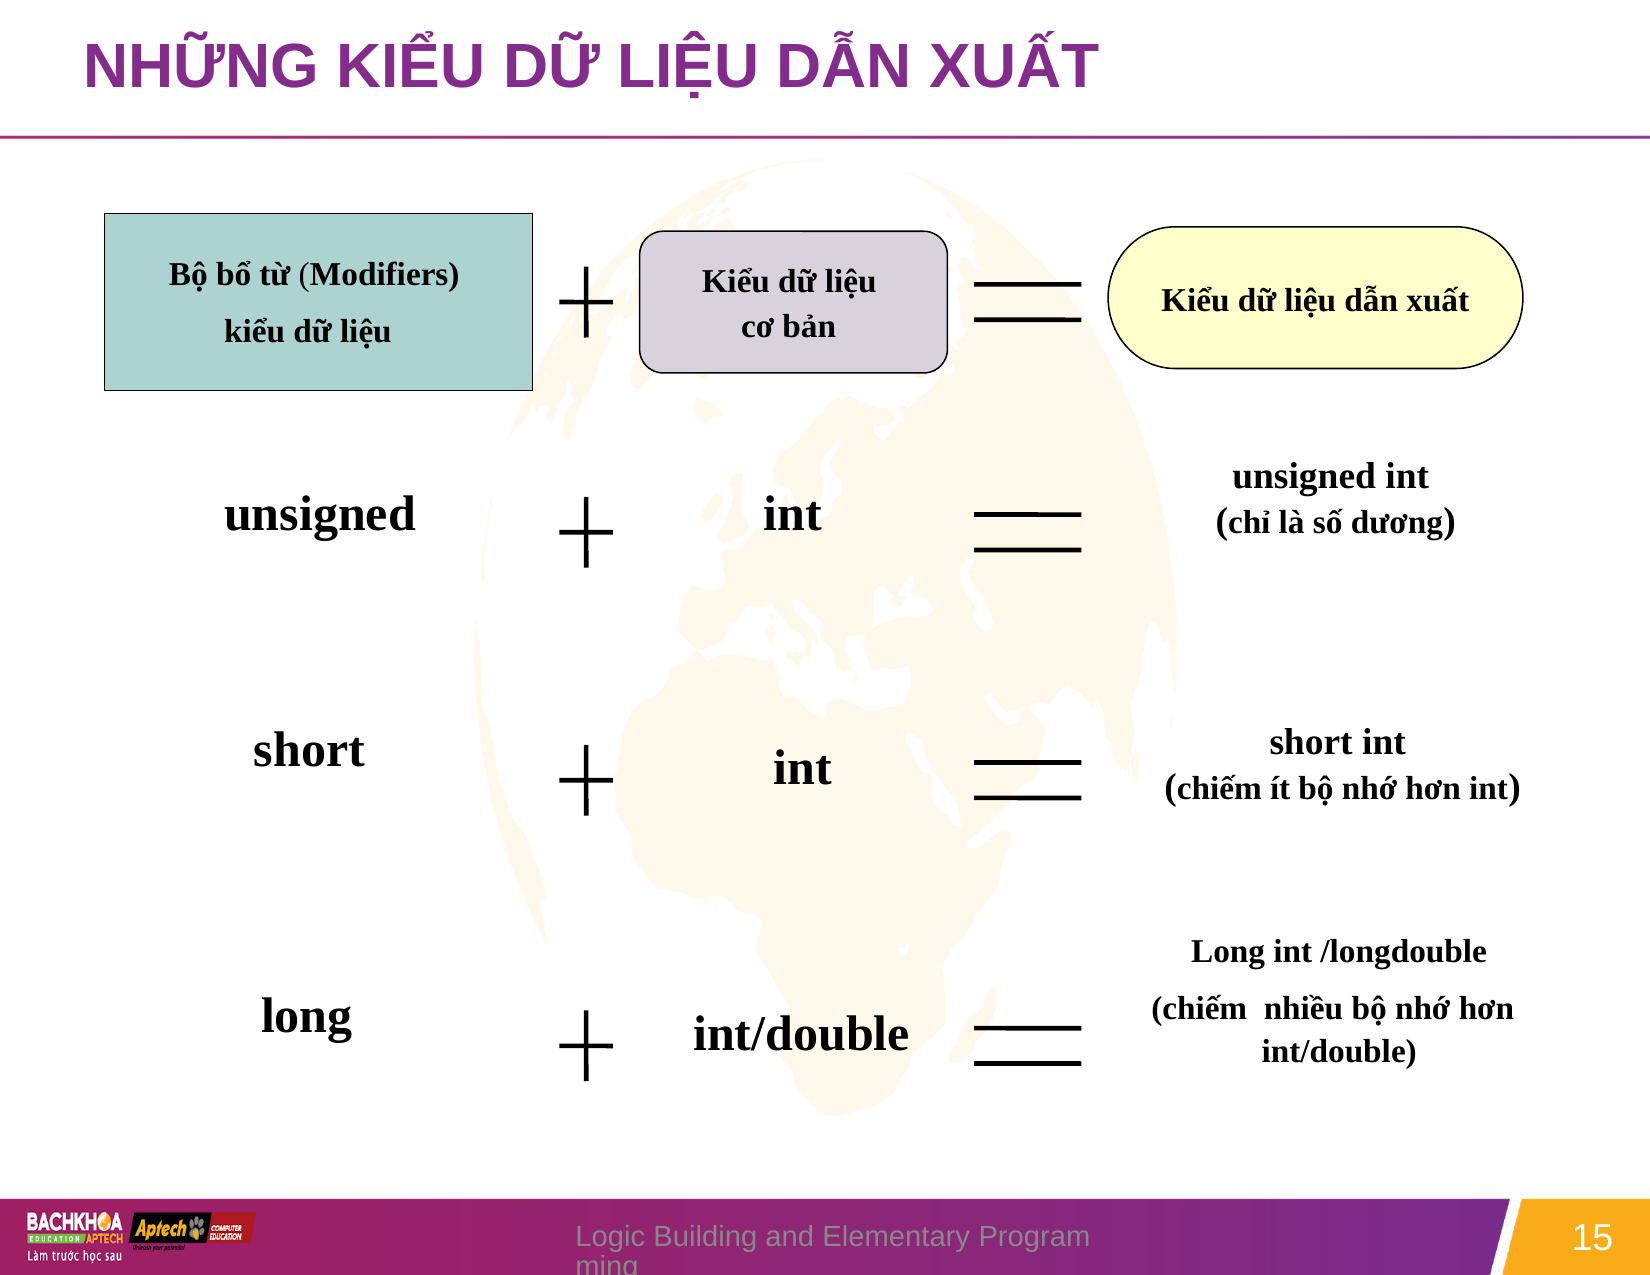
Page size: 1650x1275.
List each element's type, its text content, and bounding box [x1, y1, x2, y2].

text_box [104, 213, 1545, 1082]
picture [0, 0, 1650, 1275]
footer Logic Building and Elementary Programming [560, 1201, 1118, 1270]
title NHỮNG KIỂU DỮ LIỆU DẪN XUẤT [68, 0, 1609, 135]
slide_number 15 [1534, 1201, 1650, 1270]
